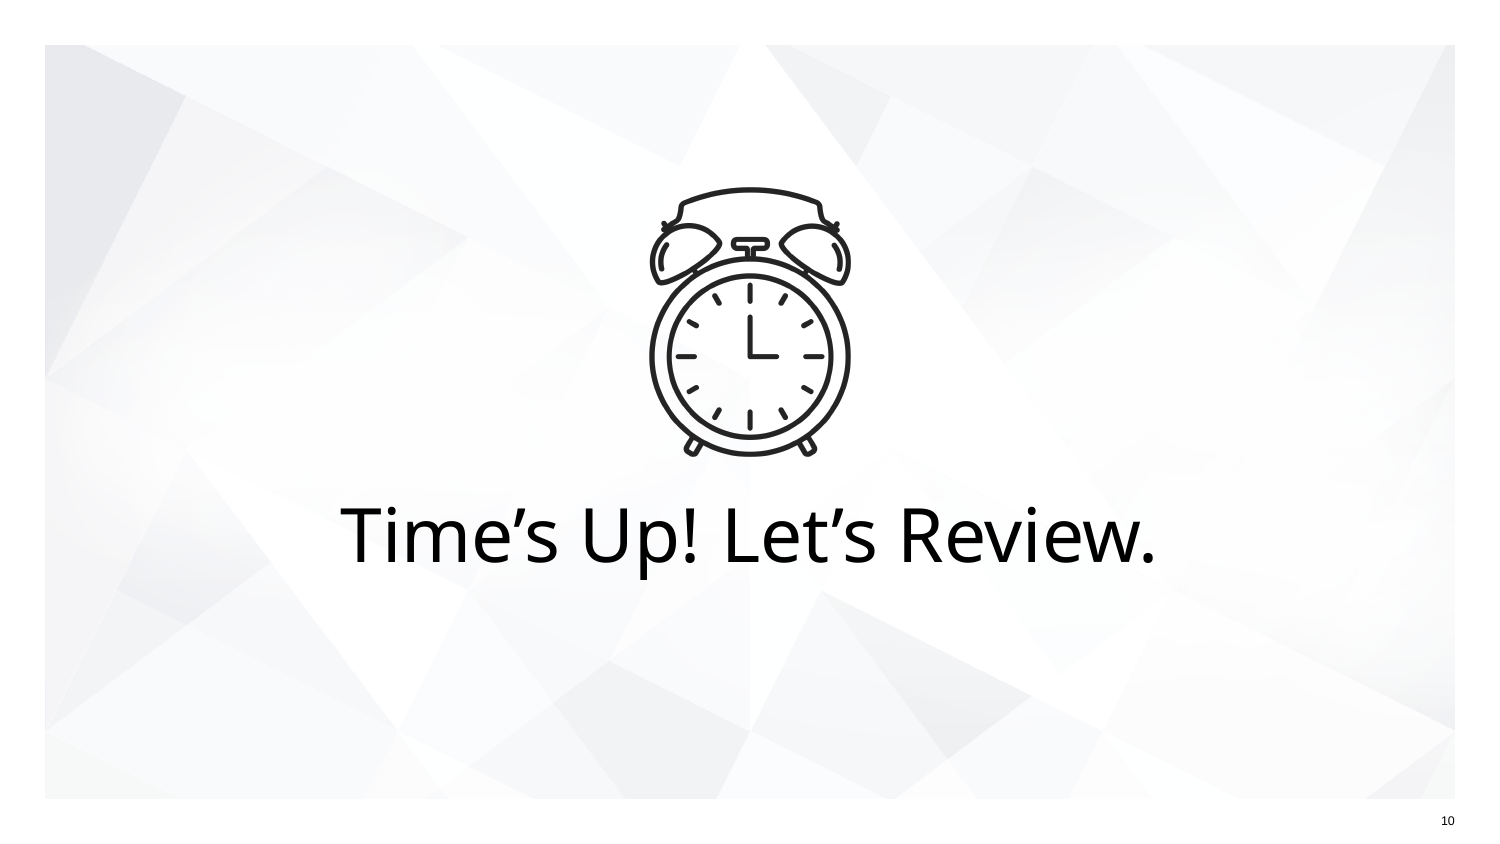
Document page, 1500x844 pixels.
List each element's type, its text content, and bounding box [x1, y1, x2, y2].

slide_number ‹#› [1412, 813, 1455, 831]
picture [45, 45, 1455, 799]
